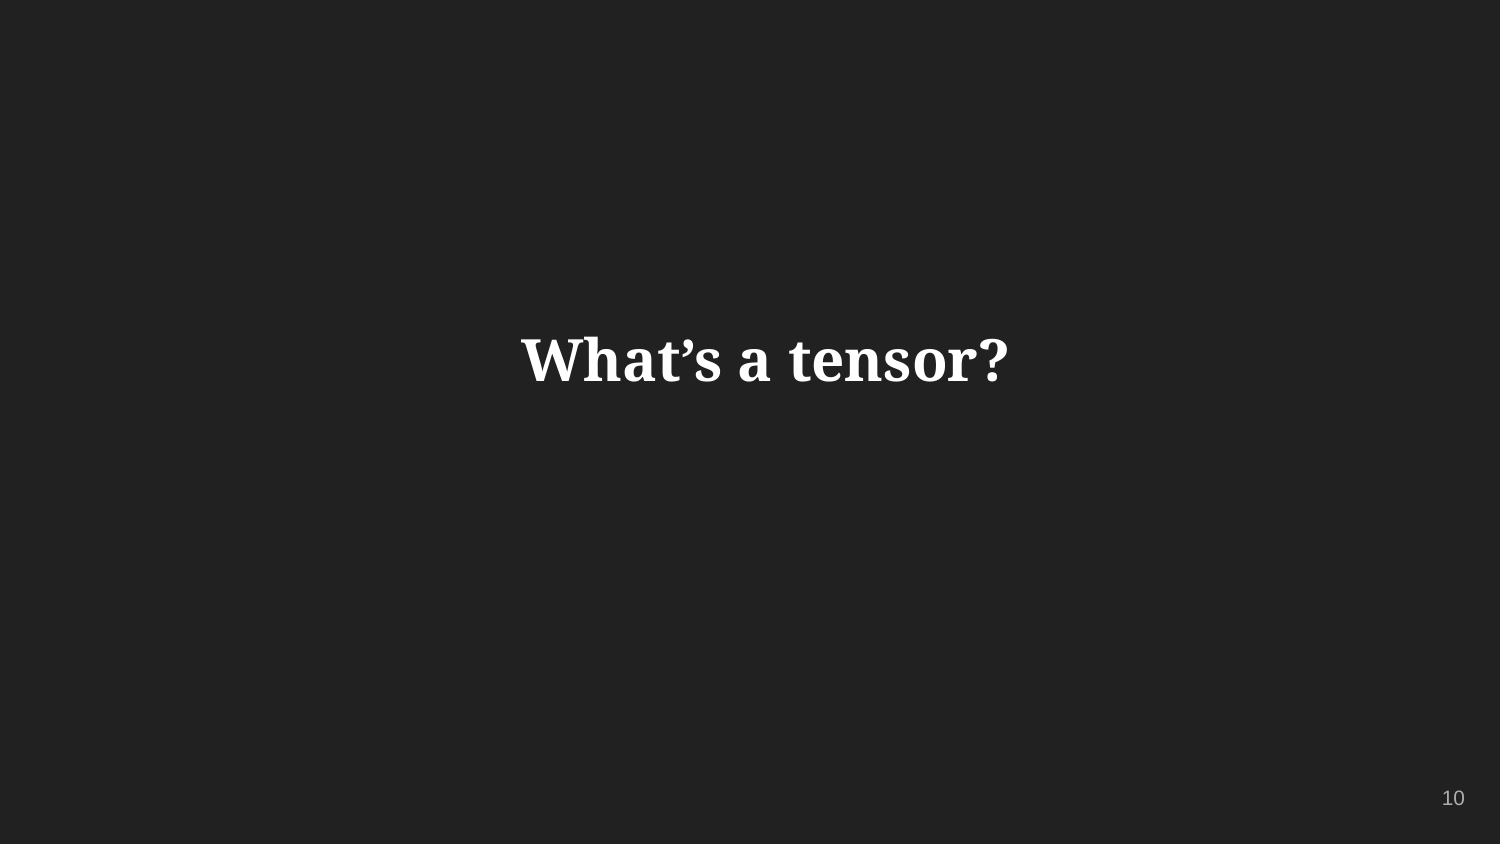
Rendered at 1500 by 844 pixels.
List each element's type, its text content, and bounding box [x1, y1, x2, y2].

slide_number 10 [1389, 764, 1480, 830]
title What’s a tensor? [67, 308, 1465, 456]
